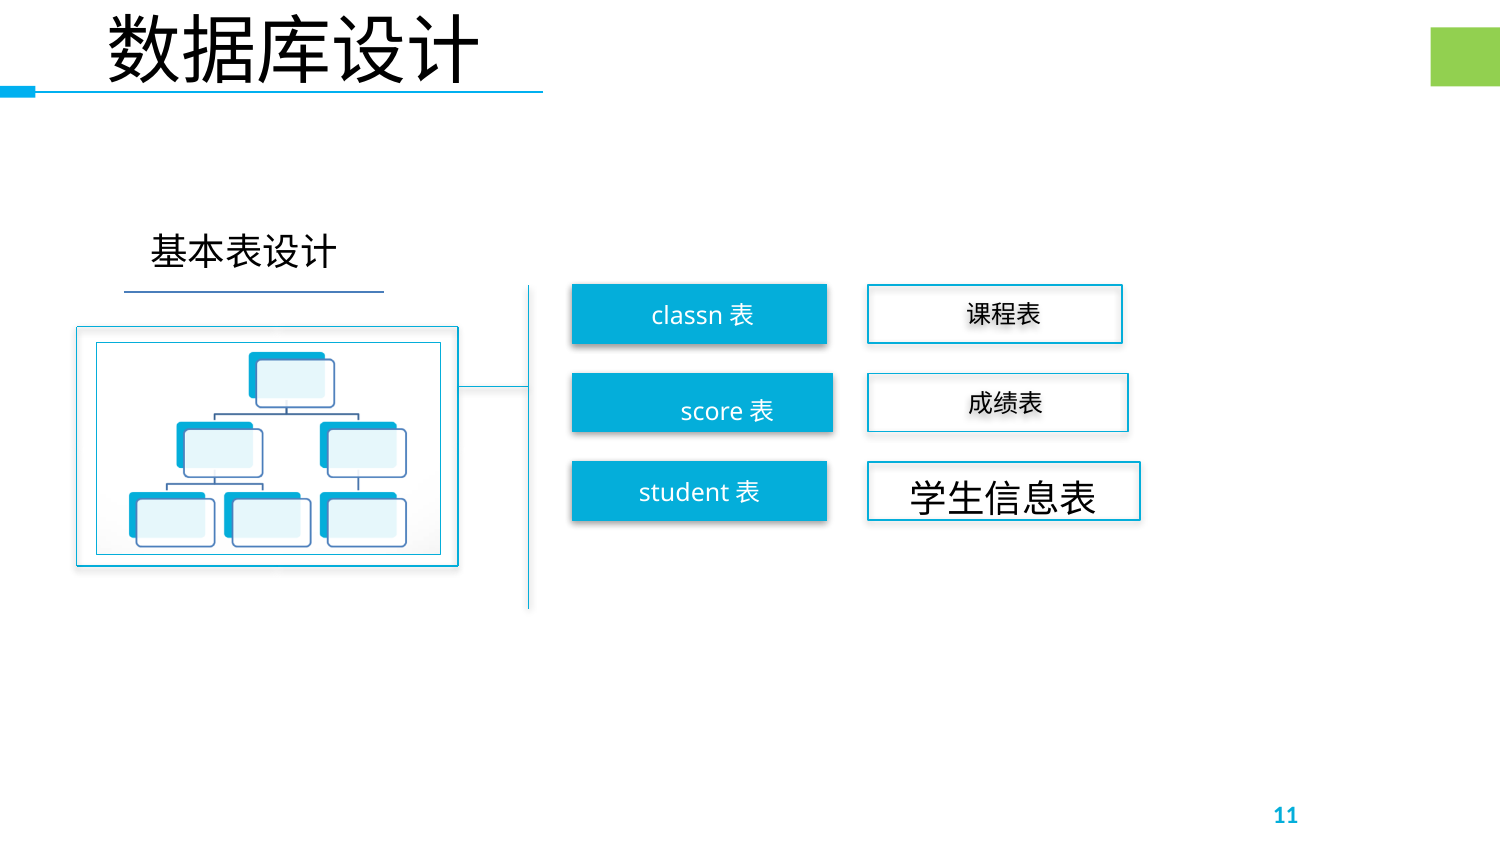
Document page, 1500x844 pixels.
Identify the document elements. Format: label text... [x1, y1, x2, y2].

picture [98, 344, 439, 553]
text_box 课程表 [867, 284, 1123, 344]
text_box 学生信息表 [895, 467, 1113, 527]
text_box 基本表设计 [135, 220, 361, 281]
text_box student表 [572, 461, 827, 521]
text_box 成绩表 [867, 373, 1129, 432]
text_box [0, 85, 36, 98]
text_box score表 [572, 373, 833, 432]
text_box 数据库设计 [91, 31, 512, 91]
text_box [1426, 25, 1500, 87]
text_box 11 [1258, 791, 1314, 836]
text_box [867, 461, 1141, 521]
text_box classn表 [572, 284, 827, 344]
